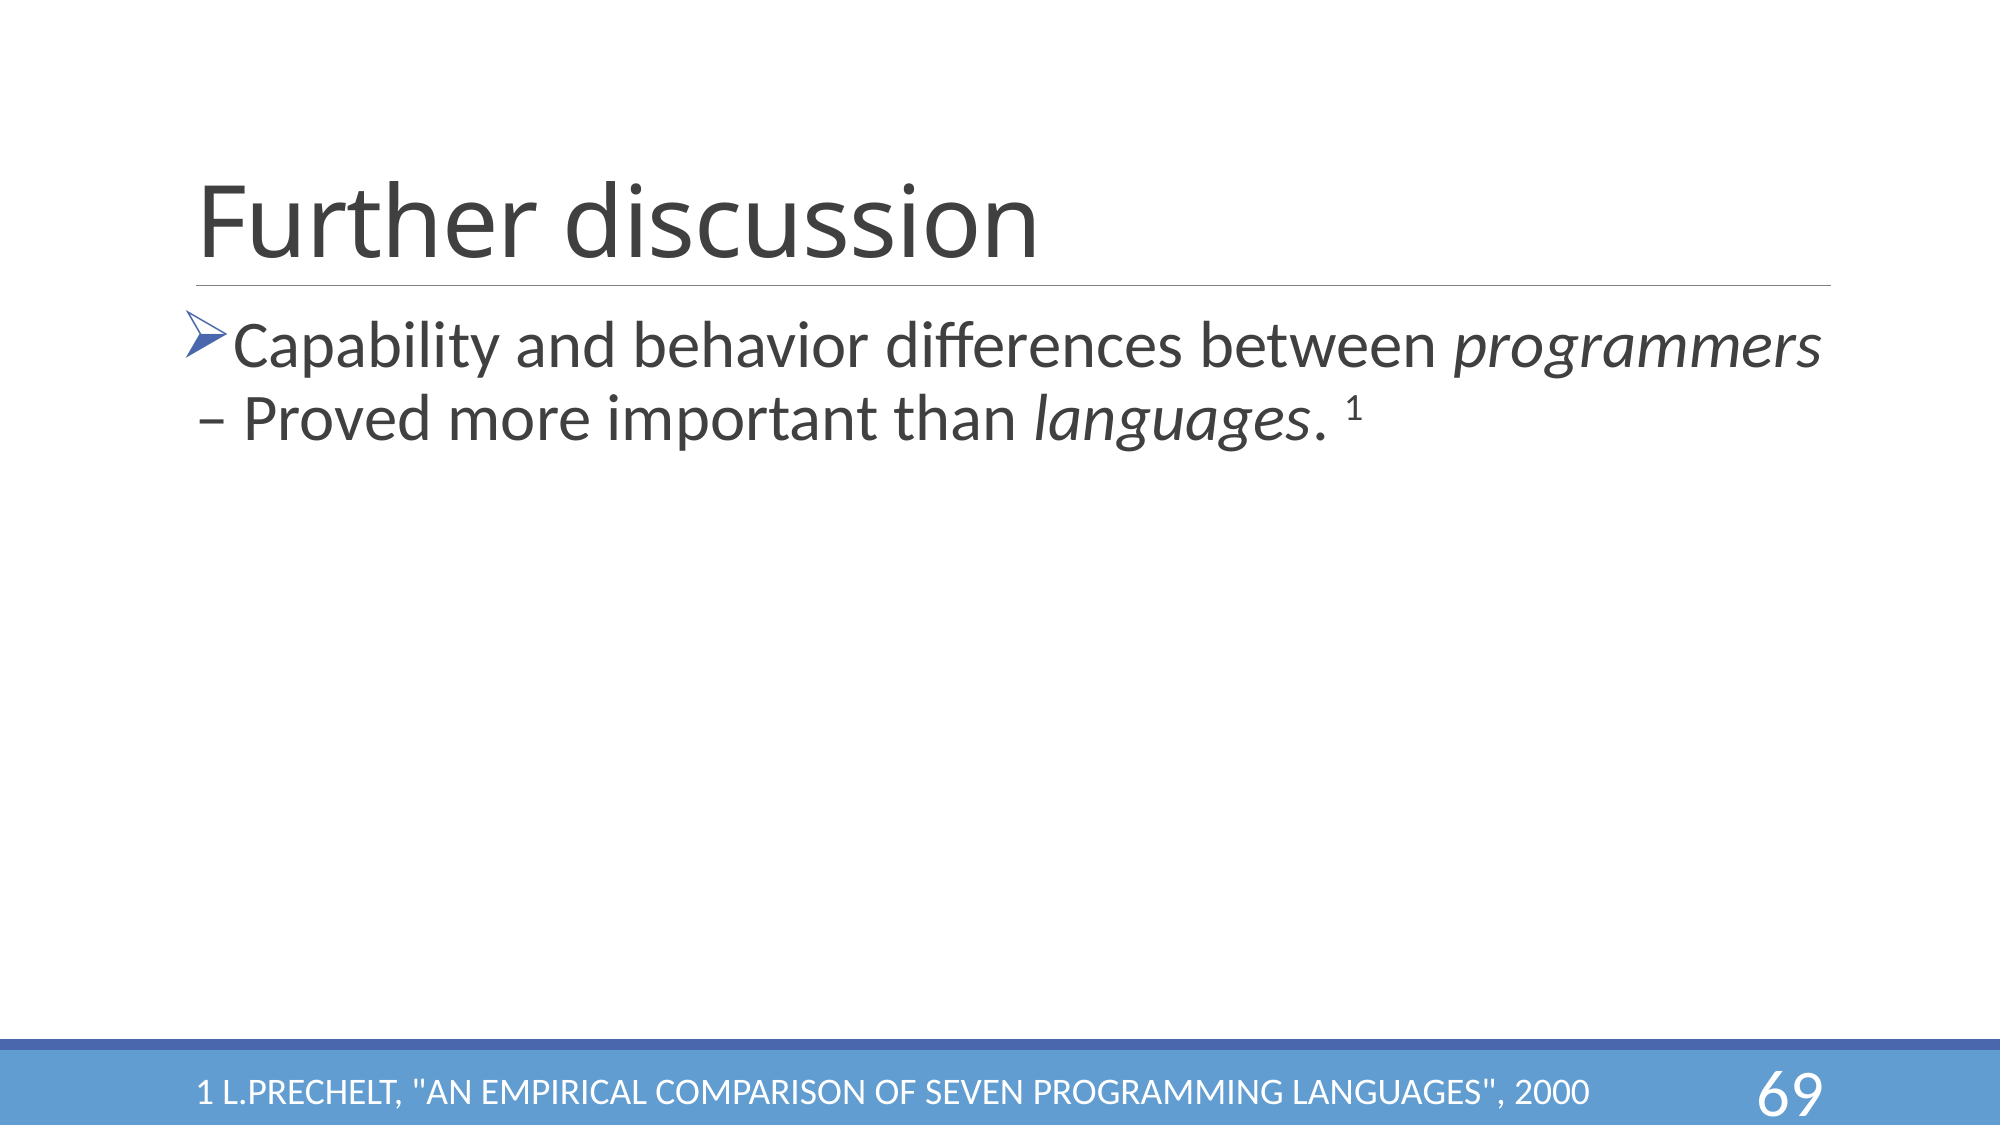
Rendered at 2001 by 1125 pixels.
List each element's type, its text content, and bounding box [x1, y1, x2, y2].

footer 1 L.Prechelt, "An empirical comparison of seven programming languages", 2000 [180, 1059, 1881, 1120]
title Further discussion [180, 47, 1830, 285]
list Capability and behavior differences between programmers – Proved more important than languages. 1 [180, 302, 1830, 963]
